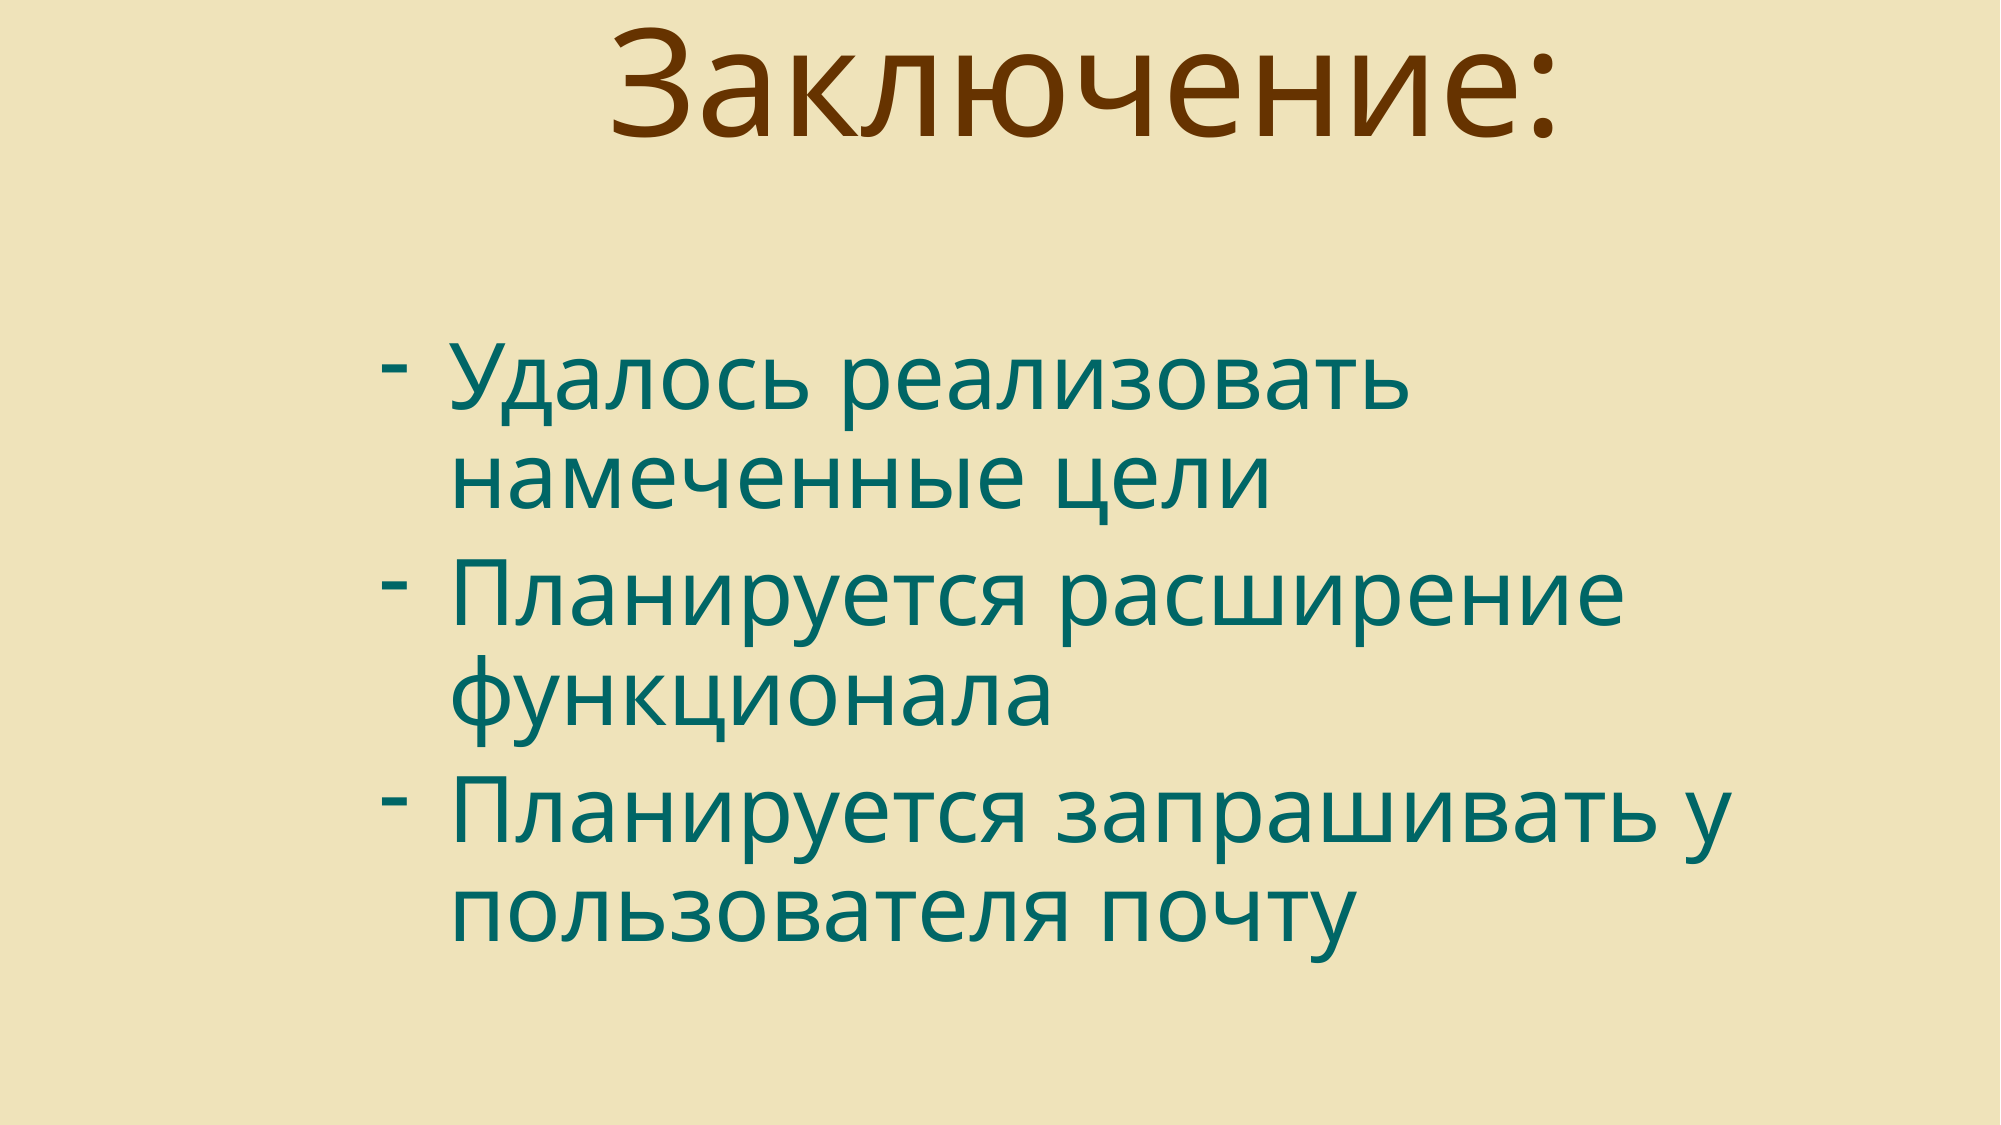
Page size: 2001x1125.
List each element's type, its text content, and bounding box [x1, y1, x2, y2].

text_box Удалось реализовать намеченные цели Планируется расширение функционала Планируется запрашивать у пользователя почту [364, 322, 1865, 970]
title Заключение: [562, 48, 1611, 176]
